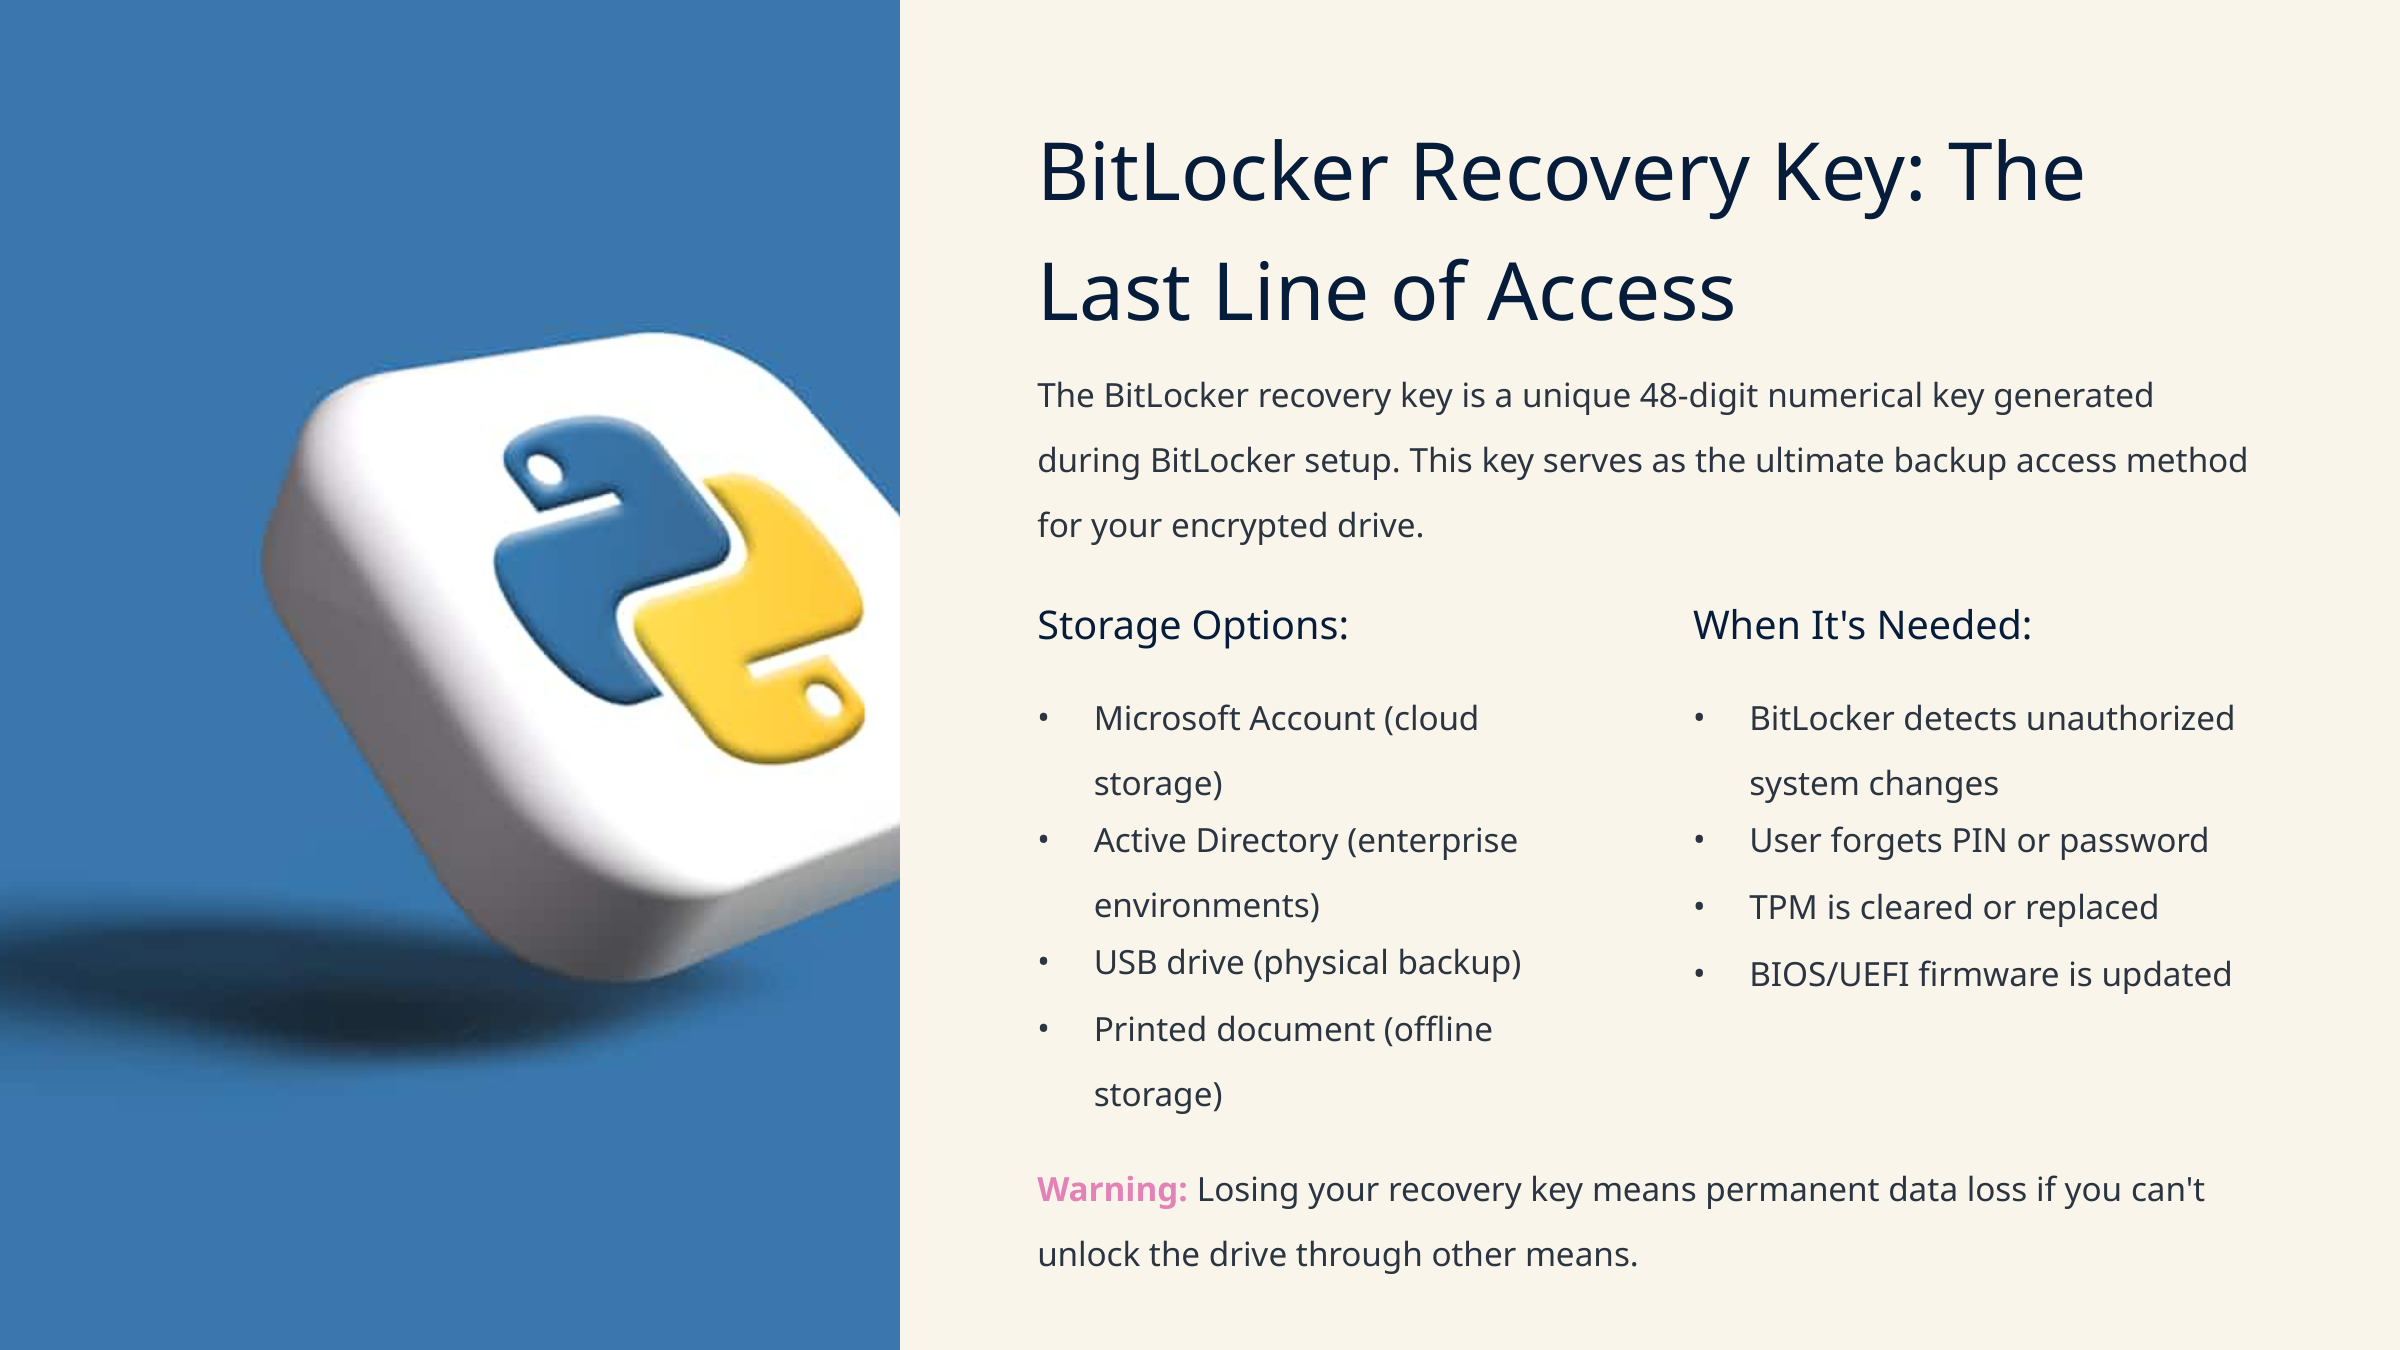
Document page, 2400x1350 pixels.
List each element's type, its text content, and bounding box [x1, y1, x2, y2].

text_box BIOS/UEFI firmware is updated [1693, 928, 2264, 984]
text_box Microsoft Account (cloud storage) [1037, 672, 1609, 783]
text_box Warning: Losing your recovery key means permanent data loss if you can't unlock the drive through other means. [1037, 1143, 2263, 1254]
text_box USB drive (physical backup) [1037, 916, 1609, 972]
text_box User forgets PIN or password [1693, 794, 2264, 850]
text_box Printed document (offline storage) [1037, 983, 1609, 1094]
text_box When It's Needed: [1693, 587, 2098, 639]
picture [0, 0, 901, 1350]
text_box The BitLocker recovery key is a unique 48-digit numerical key generated during BitLocker setup. This key serves as the ultimate backup access method for your encrypted drive. [1037, 349, 2263, 515]
text_box TPM is cleared or replaced [1693, 861, 2264, 917]
text_box Active Directory (enterprise environments) [1037, 794, 1609, 905]
text_box BitLocker detects unauthorized system changes [1693, 672, 2264, 783]
text_box BitLocker Recovery Key: The Last Line of Access [1037, 96, 2263, 299]
text_box Storage Options: [1037, 587, 1442, 639]
